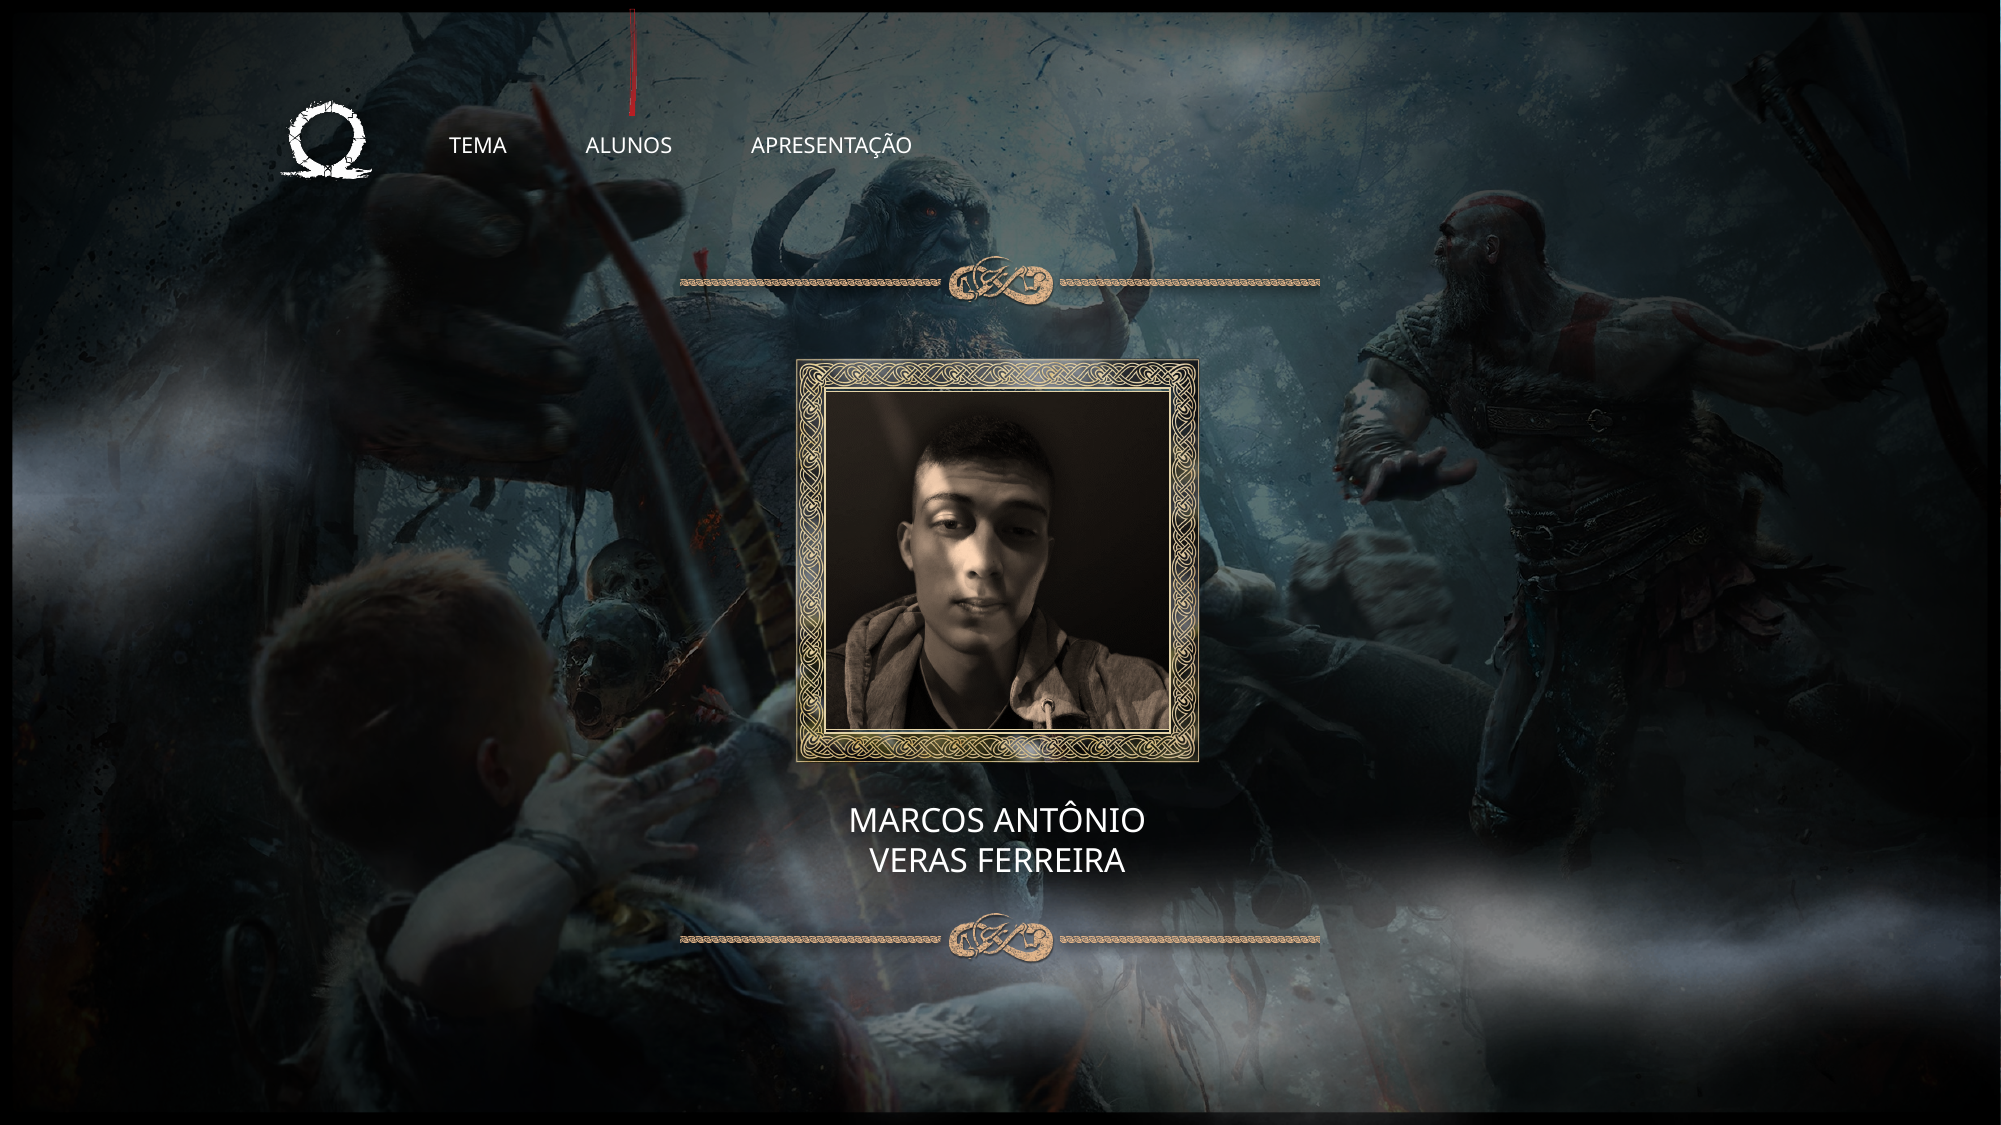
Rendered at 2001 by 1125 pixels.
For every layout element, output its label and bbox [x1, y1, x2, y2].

picture [0, 0, 2001, 1125]
text_box [795, 358, 1200, 763]
